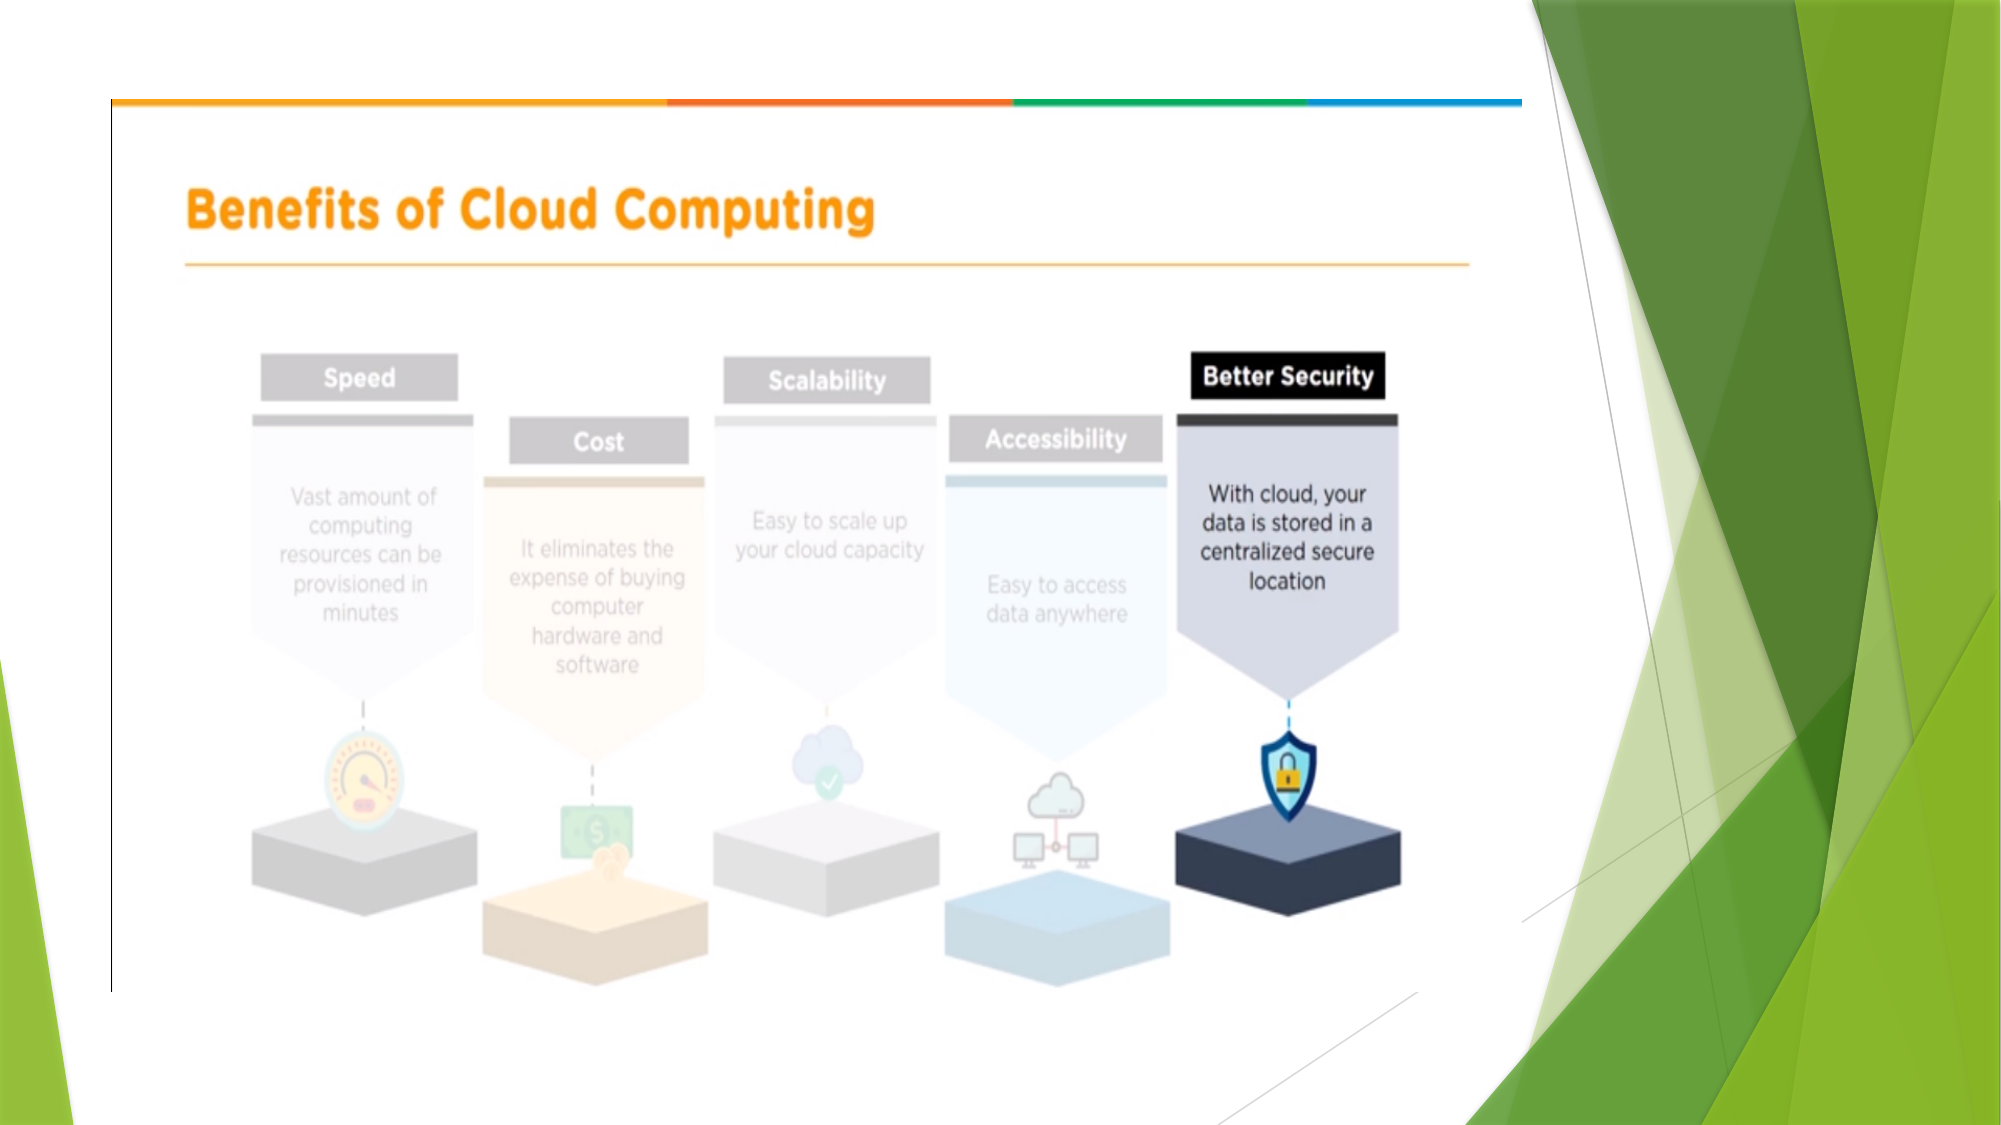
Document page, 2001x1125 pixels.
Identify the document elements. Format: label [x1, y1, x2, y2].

list [110, 99, 1522, 992]
